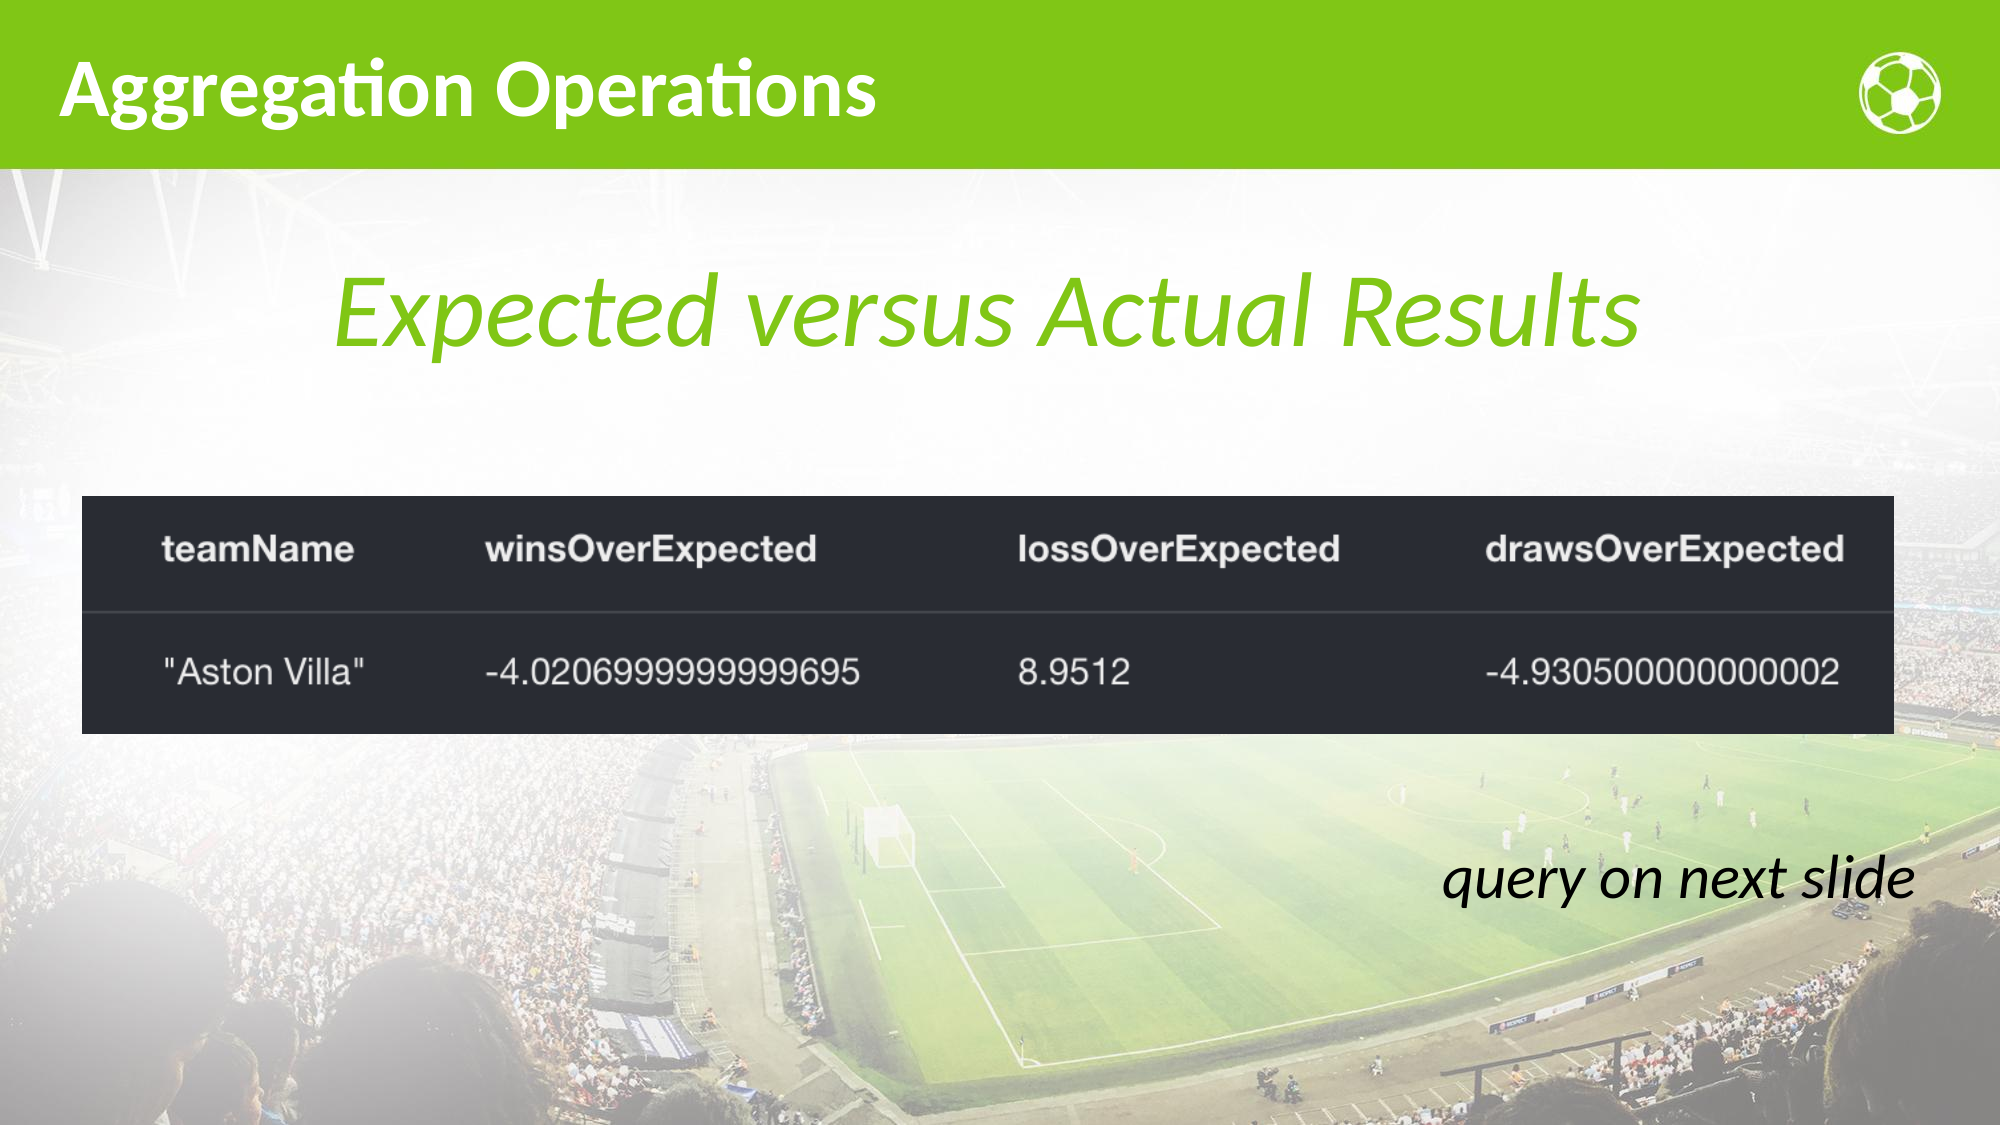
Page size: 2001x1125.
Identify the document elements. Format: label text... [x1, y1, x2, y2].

picture [0, 0, 2000, 1125]
list Expected versus Actual Results query on next slide [43, 231, 1934, 1024]
title Aggregation Operations [43, 17, 1401, 149]
